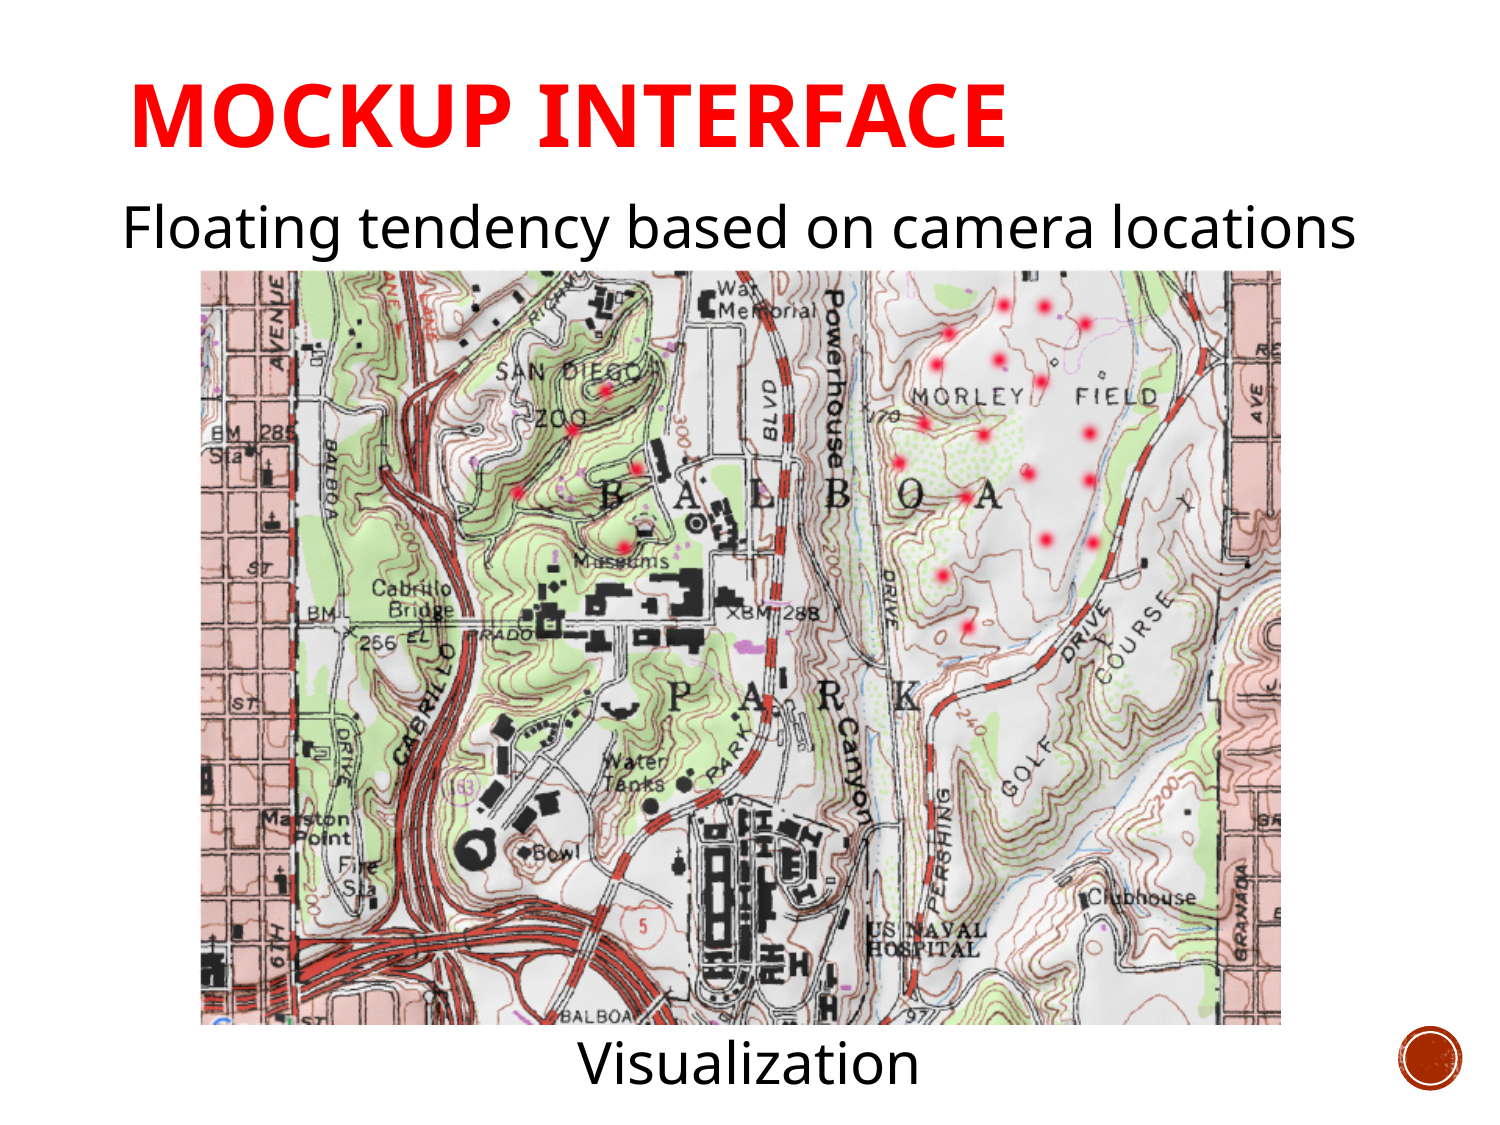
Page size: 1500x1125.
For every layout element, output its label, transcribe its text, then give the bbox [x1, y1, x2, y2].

text_box Floating tendency based on camera locations [107, 182, 1373, 268]
text_box Visualization [562, 1025, 937, 1104]
title Mockup interface [112, 0, 1388, 252]
picture [198, 268, 1281, 1025]
